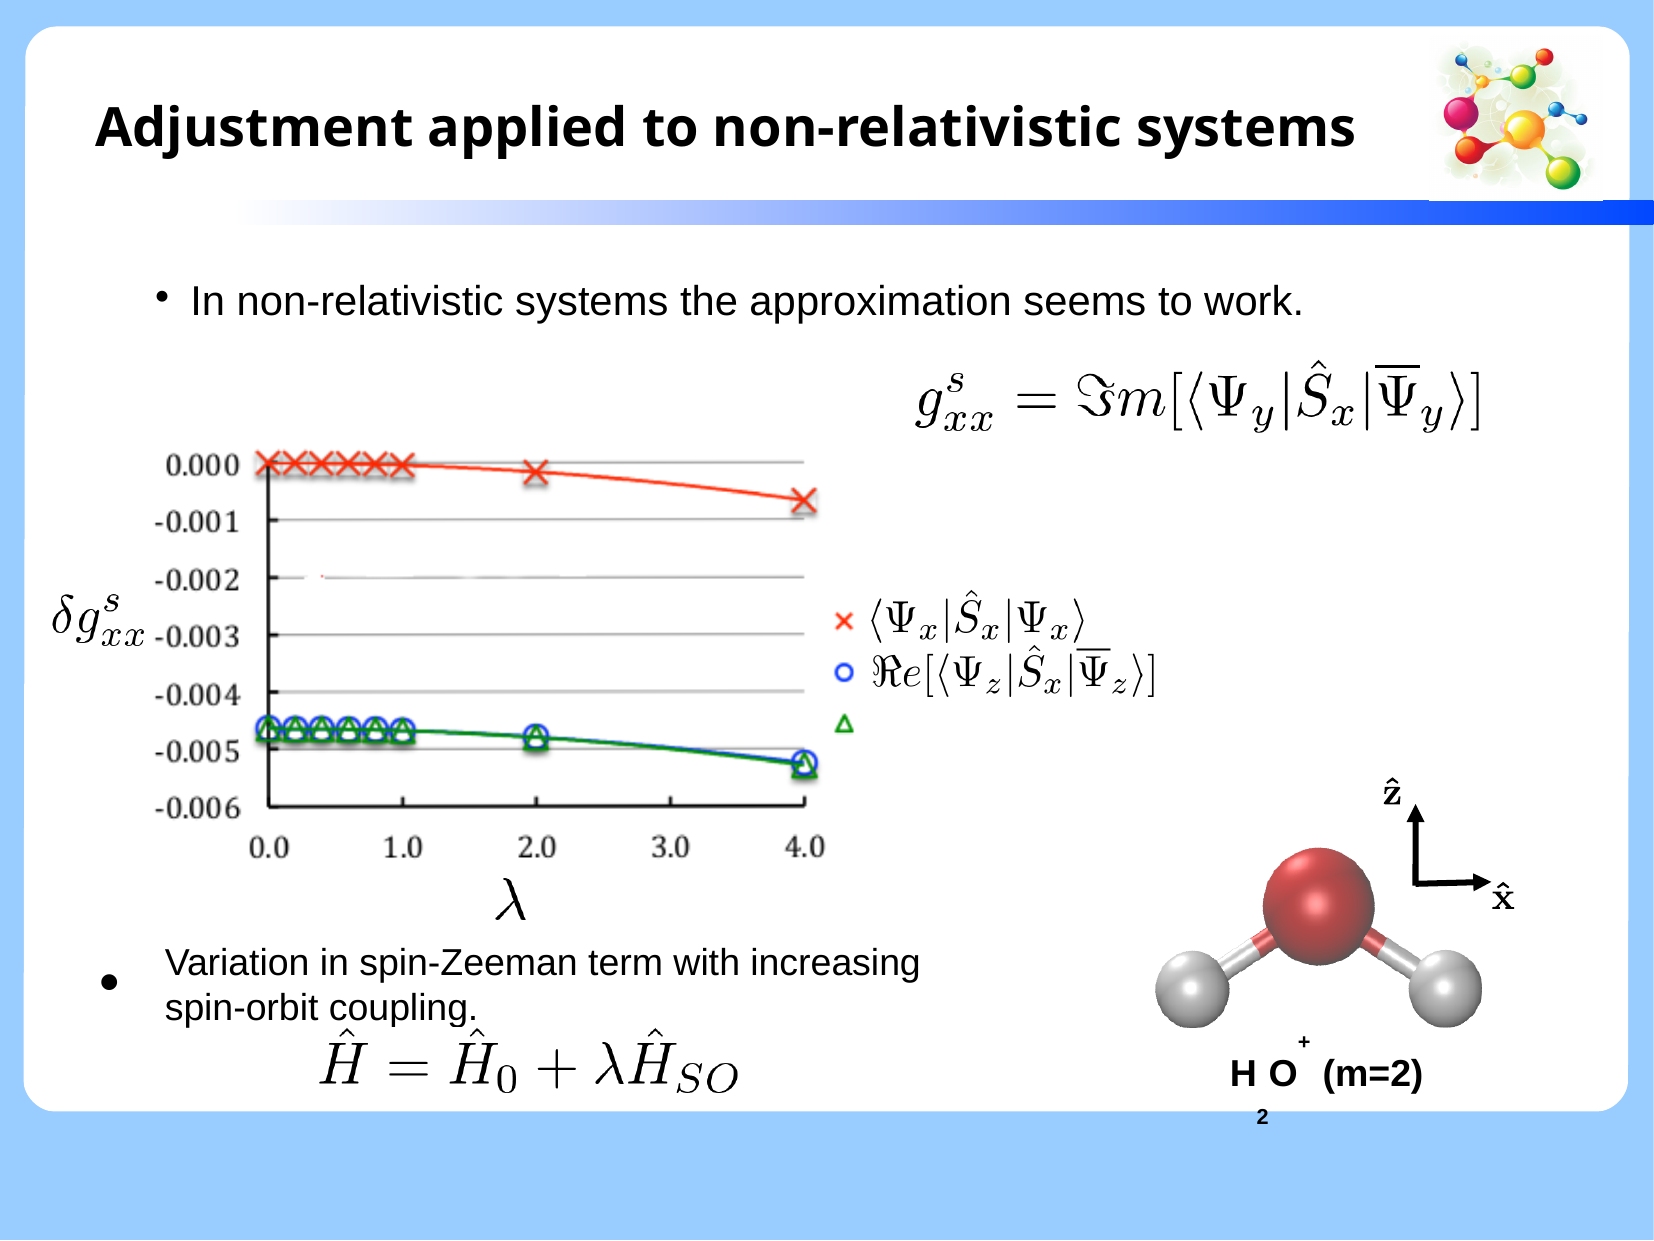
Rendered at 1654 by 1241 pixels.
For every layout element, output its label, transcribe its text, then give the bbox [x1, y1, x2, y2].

text_box [1491, 881, 1516, 909]
text_box [1386, 777, 1399, 784]
text_box Adjustment applied to non-relativistic systems [82, 49, 1370, 201]
text_box [1496, 881, 1510, 889]
picture [1428, 35, 1603, 201]
picture [495, 878, 526, 921]
text_box Variation in spin-Zeeman term with increasing spin-orbit coupling. [149, 930, 936, 1029]
picture [51, 594, 144, 646]
text_box [1383, 786, 1401, 805]
text_box H2O+ (m=2) [1214, 1020, 1631, 1097]
text_box [1492, 891, 1515, 909]
text_box [1485, 878, 1492, 886]
text_box [1381, 777, 1404, 805]
text_box [82, 236, 1571, 1028]
picture [149, 422, 855, 871]
picture [914, 359, 1479, 433]
picture [872, 644, 1154, 697]
picture [319, 1027, 738, 1093]
picture [1154, 847, 1482, 1028]
text_box In non-relativistic systems the approximation seems to work. [140, 266, 1364, 375]
text_box [1409, 804, 1422, 845]
picture [871, 589, 1084, 643]
